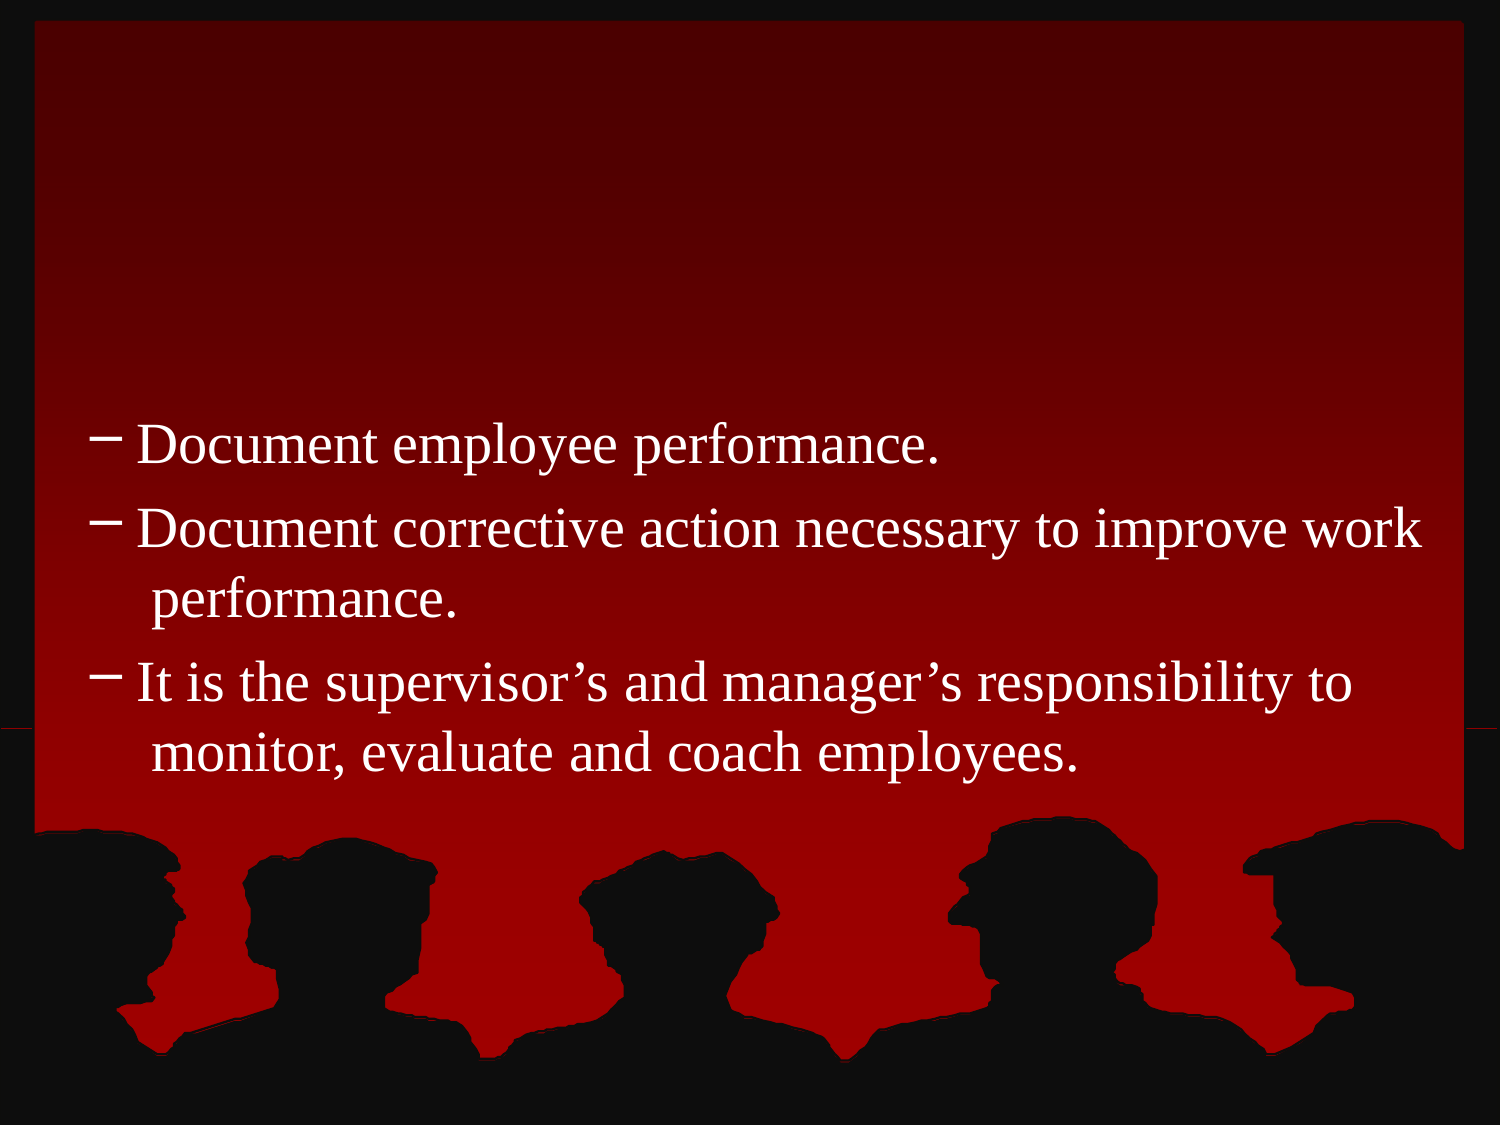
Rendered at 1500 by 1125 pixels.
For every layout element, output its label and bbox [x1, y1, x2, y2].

text_box [0, 0, 1500, 1125]
